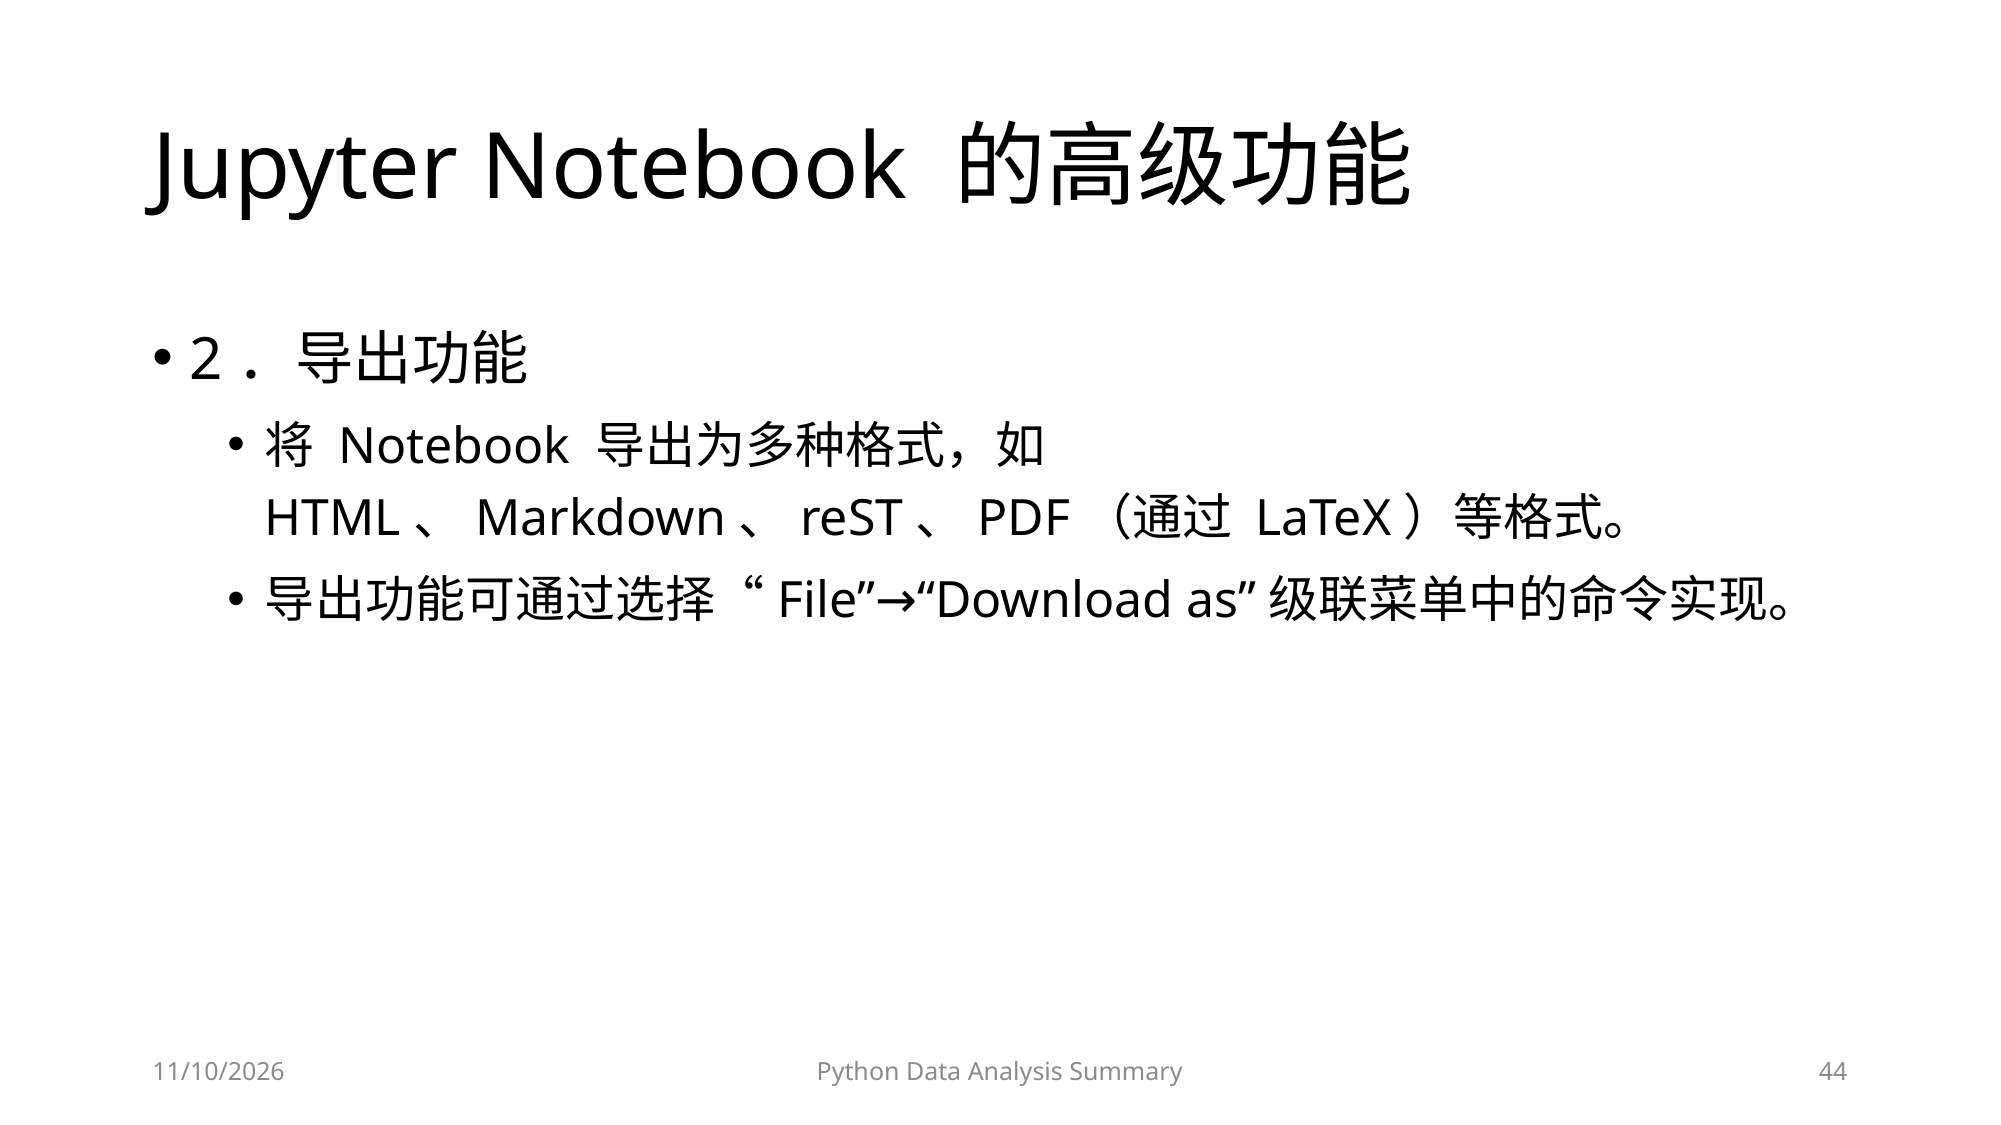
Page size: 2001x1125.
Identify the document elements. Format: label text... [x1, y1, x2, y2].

title Jupyter Notebook 的高级功能 [137, 59, 1863, 278]
slide_number 44 [1412, 1042, 1863, 1103]
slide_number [137, 1042, 588, 1103]
footer Python Data Analysis Summary [662, 1042, 1338, 1103]
list 2．导出功能 将 Notebook 导出为多种格式，如HTML、Markdown、reST、PDF（通过 LaTeX）等格式。 导出功能可通过选择“File”→“Download as”级联菜单中的命令实现。 [137, 299, 1863, 1014]
